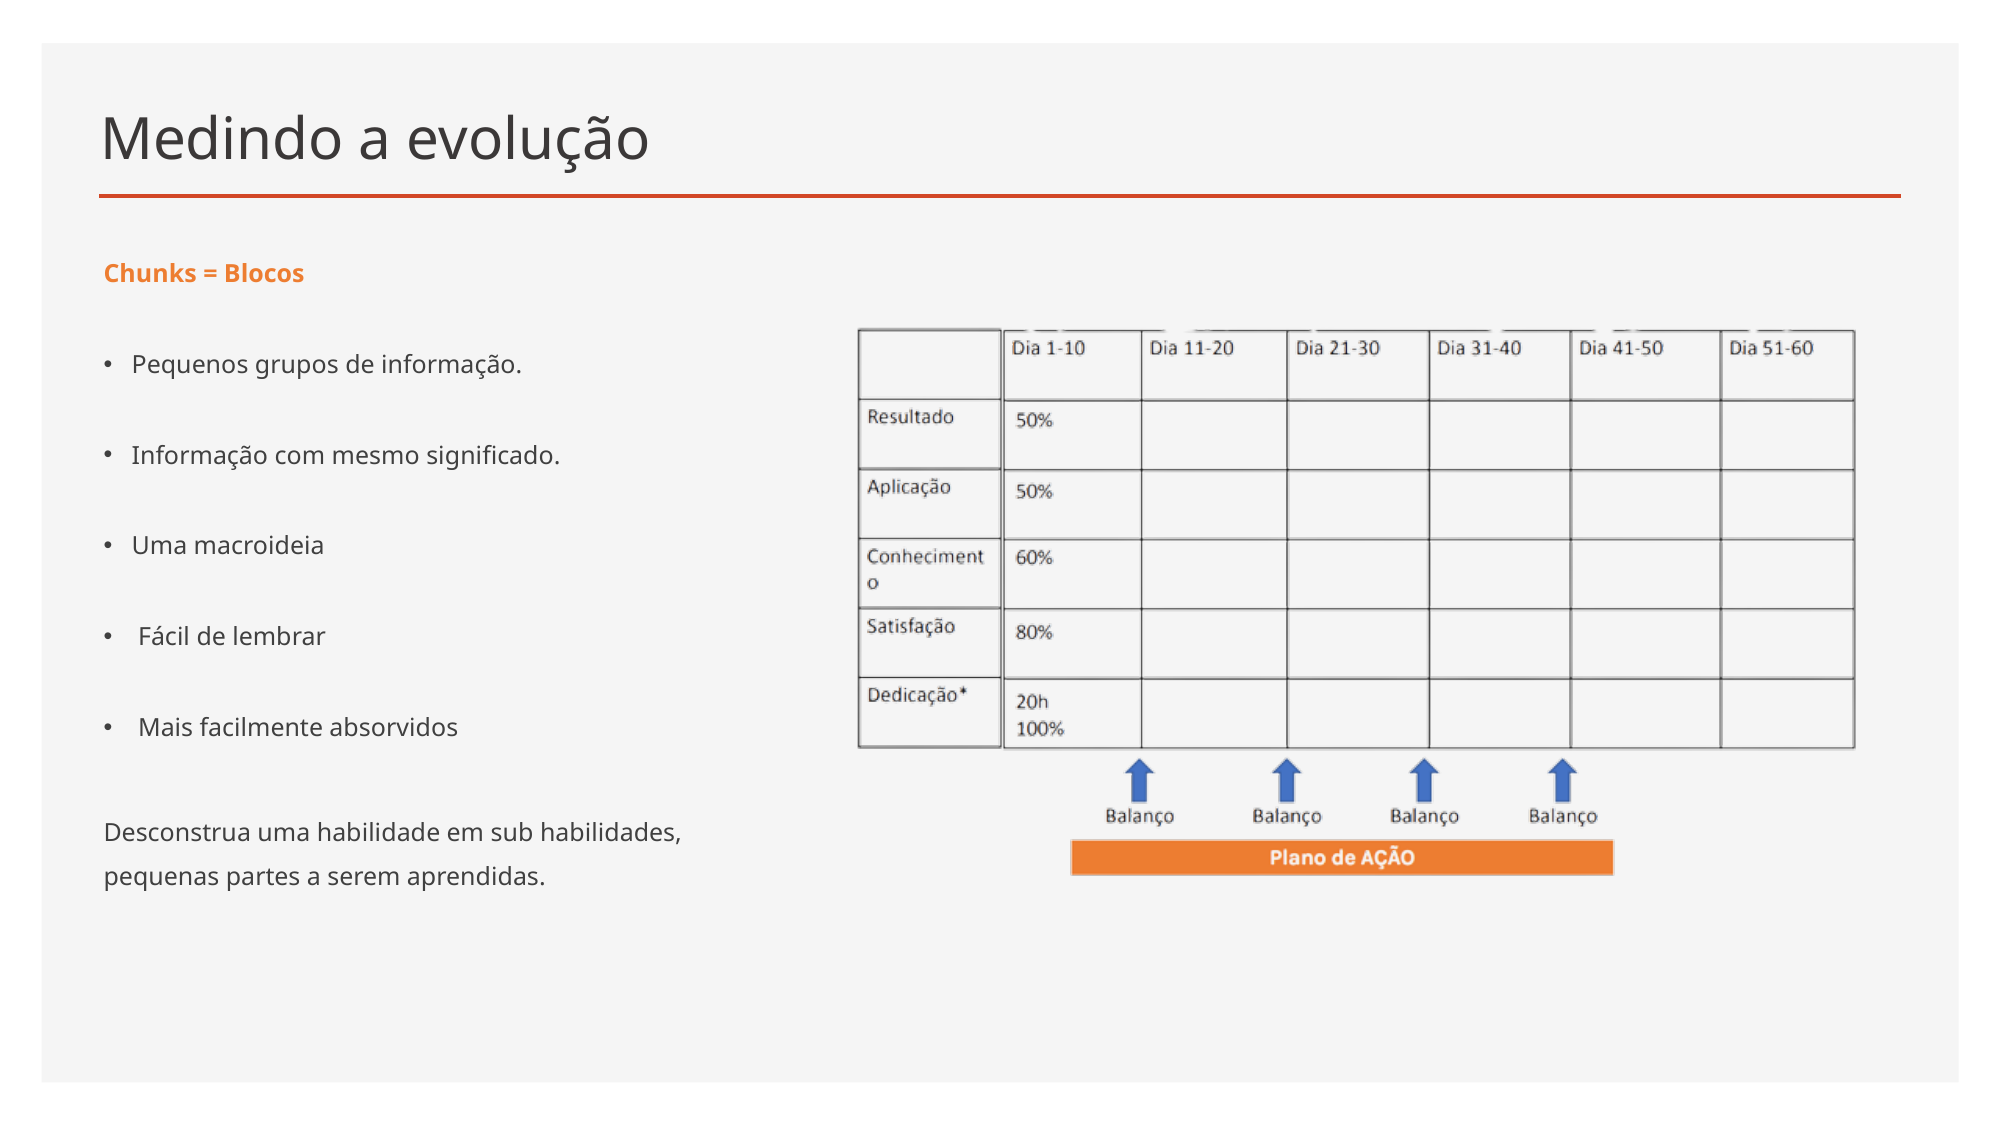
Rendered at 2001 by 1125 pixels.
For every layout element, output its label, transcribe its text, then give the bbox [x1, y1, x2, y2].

text_box Desconstrua uma habilidade em sub habilidades, pequenas partes a serem aprendidas. [88, 793, 813, 948]
title Medindo a evolução [85, 73, 1214, 179]
picture [840, 319, 1912, 888]
list Chunks = Blocos Pequenos grupos de informação. Informação com mesmo significado. Uma macroideia Fácil de lembrar Mais facilmente absorvidos [88, 235, 813, 793]
